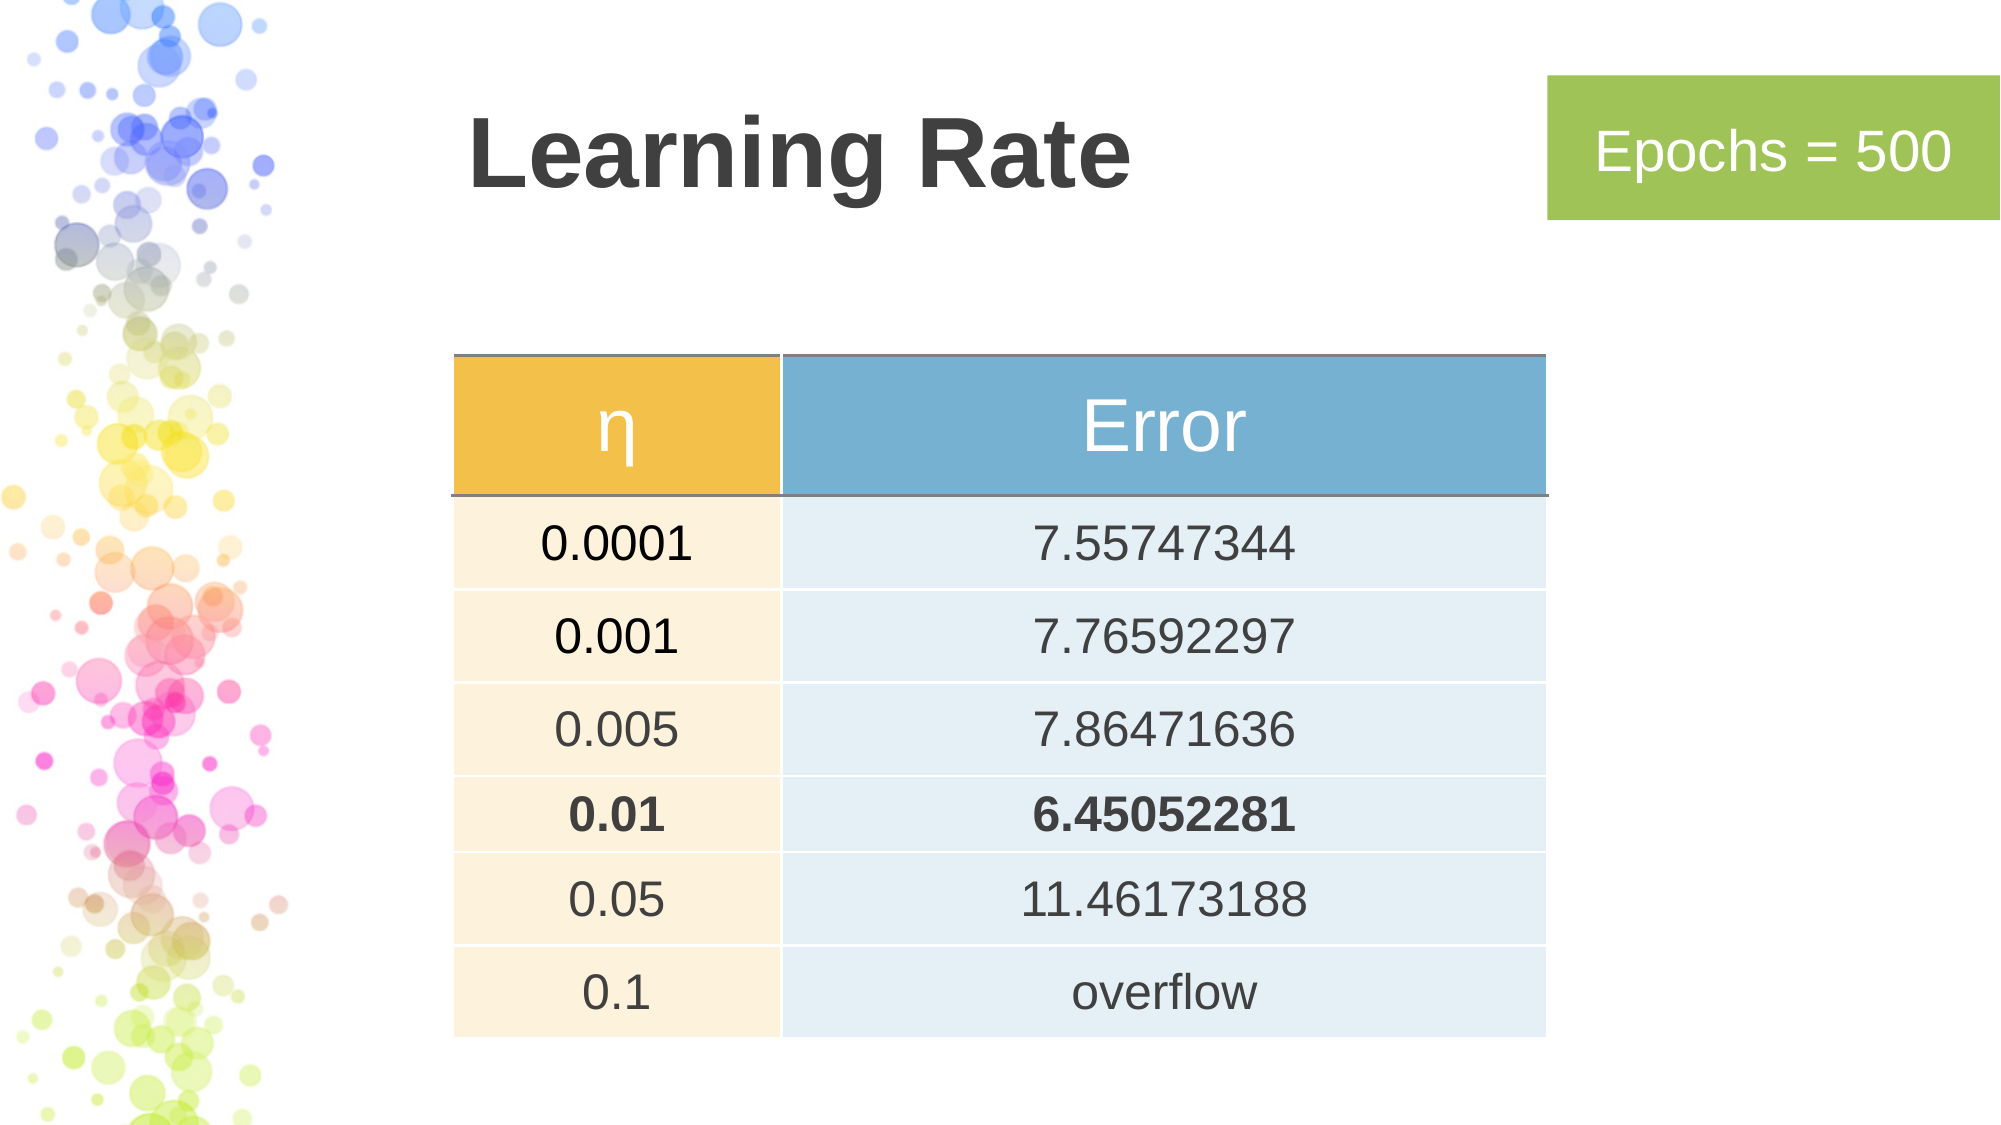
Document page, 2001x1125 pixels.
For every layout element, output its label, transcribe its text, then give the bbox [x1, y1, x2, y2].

table_cell 0.01 [454, 777, 780, 851]
title Learning Rate [452, 5, 1477, 291]
table_cell 6.45052281 [783, 777, 1546, 851]
text_box Epochs = 500 [1545, 73, 2000, 222]
table_cell 0.05 [454, 853, 780, 944]
table_cell 7.86471636 [783, 684, 1546, 775]
table_cell 7.55747344 [783, 497, 1546, 588]
table_cell 0.001 [454, 591, 780, 681]
table_cell 0.005 [454, 684, 780, 775]
table_cell 0.0001 [454, 497, 780, 588]
table_header η [454, 357, 780, 494]
table_cell overflow [783, 947, 1546, 1037]
table_cell 11.46173188 [783, 853, 1546, 944]
table_header Error [783, 357, 1546, 494]
picture [0, 0, 2001, 1125]
table_cell 0.1 [454, 947, 780, 1037]
table_cell 7.76592297 [783, 591, 1546, 681]
